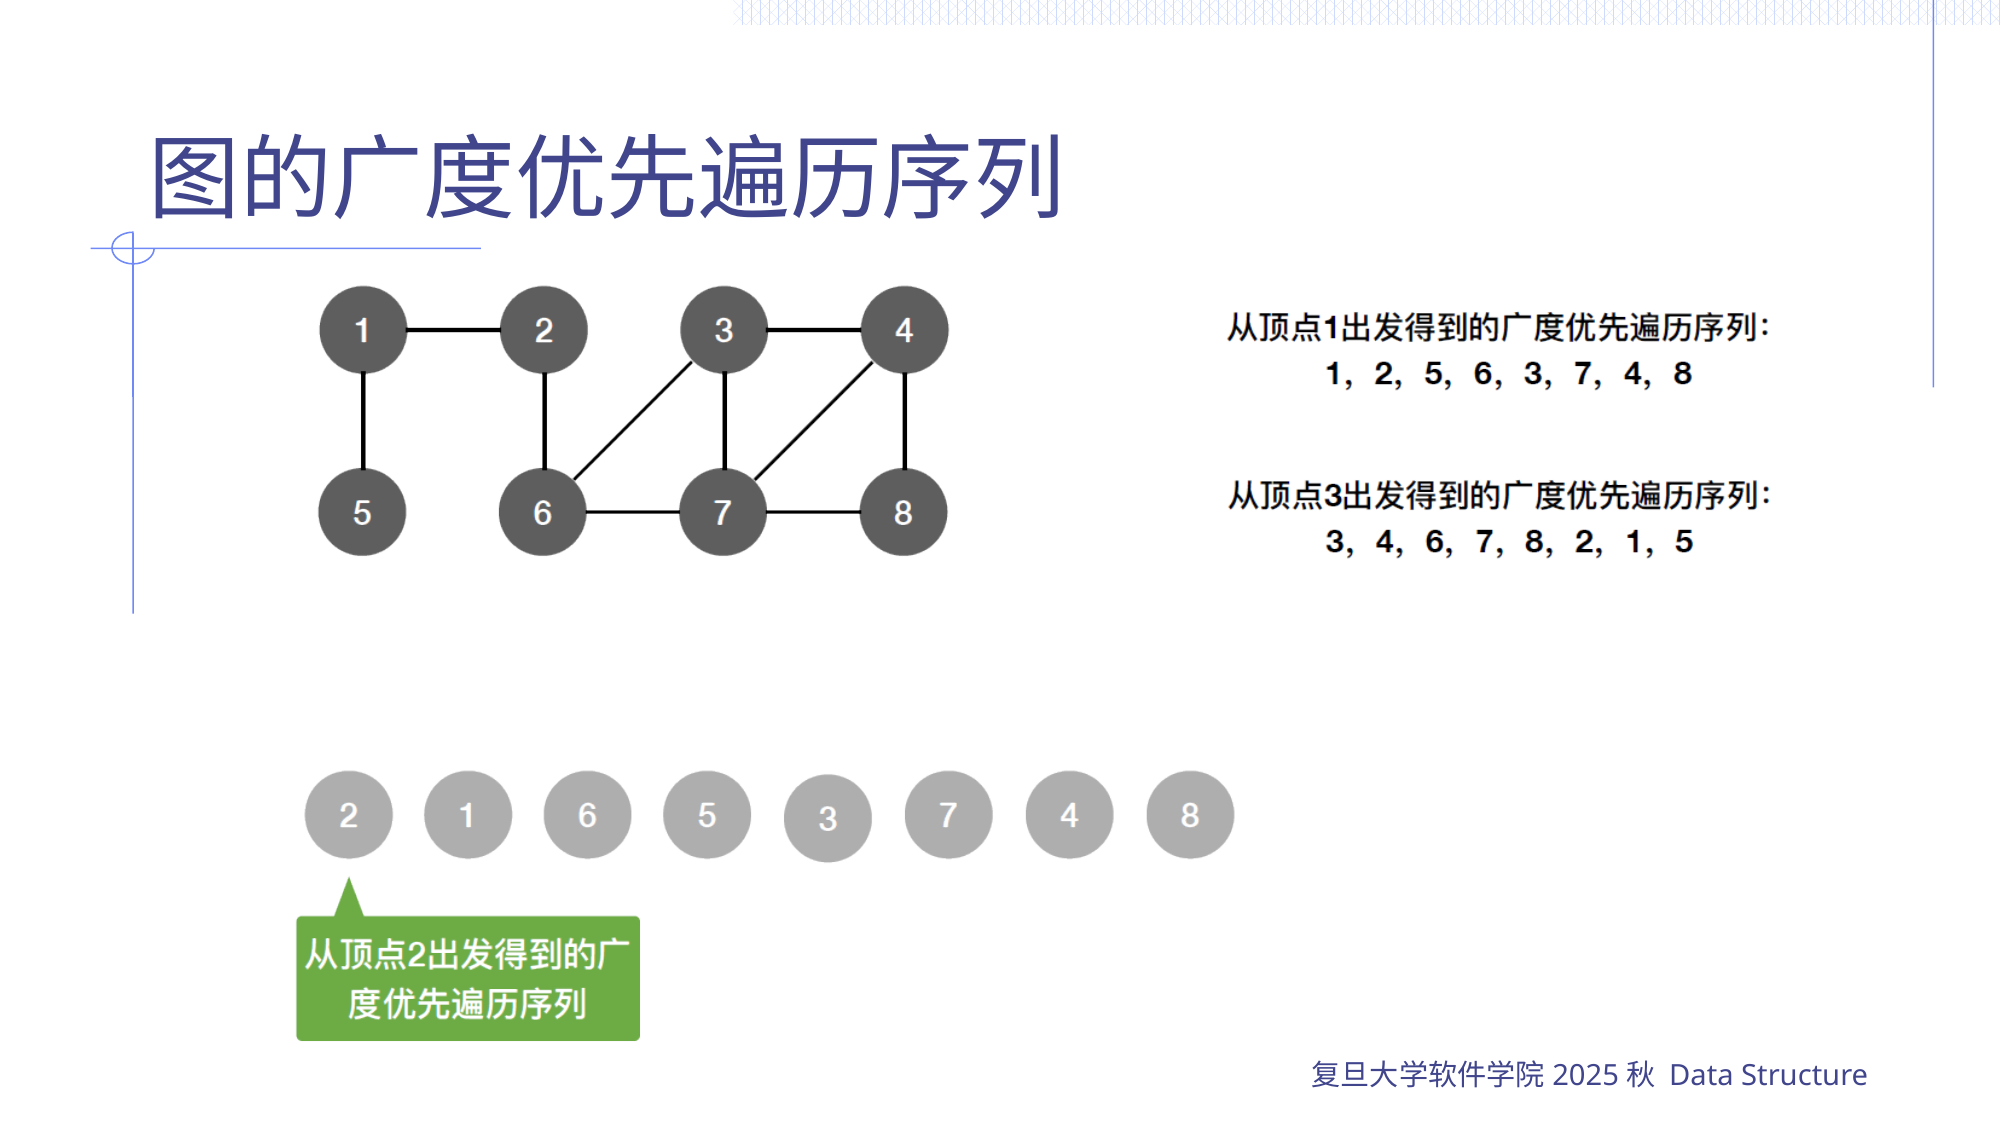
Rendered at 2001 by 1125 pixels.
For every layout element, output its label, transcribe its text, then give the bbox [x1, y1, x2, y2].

title 图的广度优先遍历序列 [133, 50, 1834, 238]
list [216, 237, 1851, 1063]
